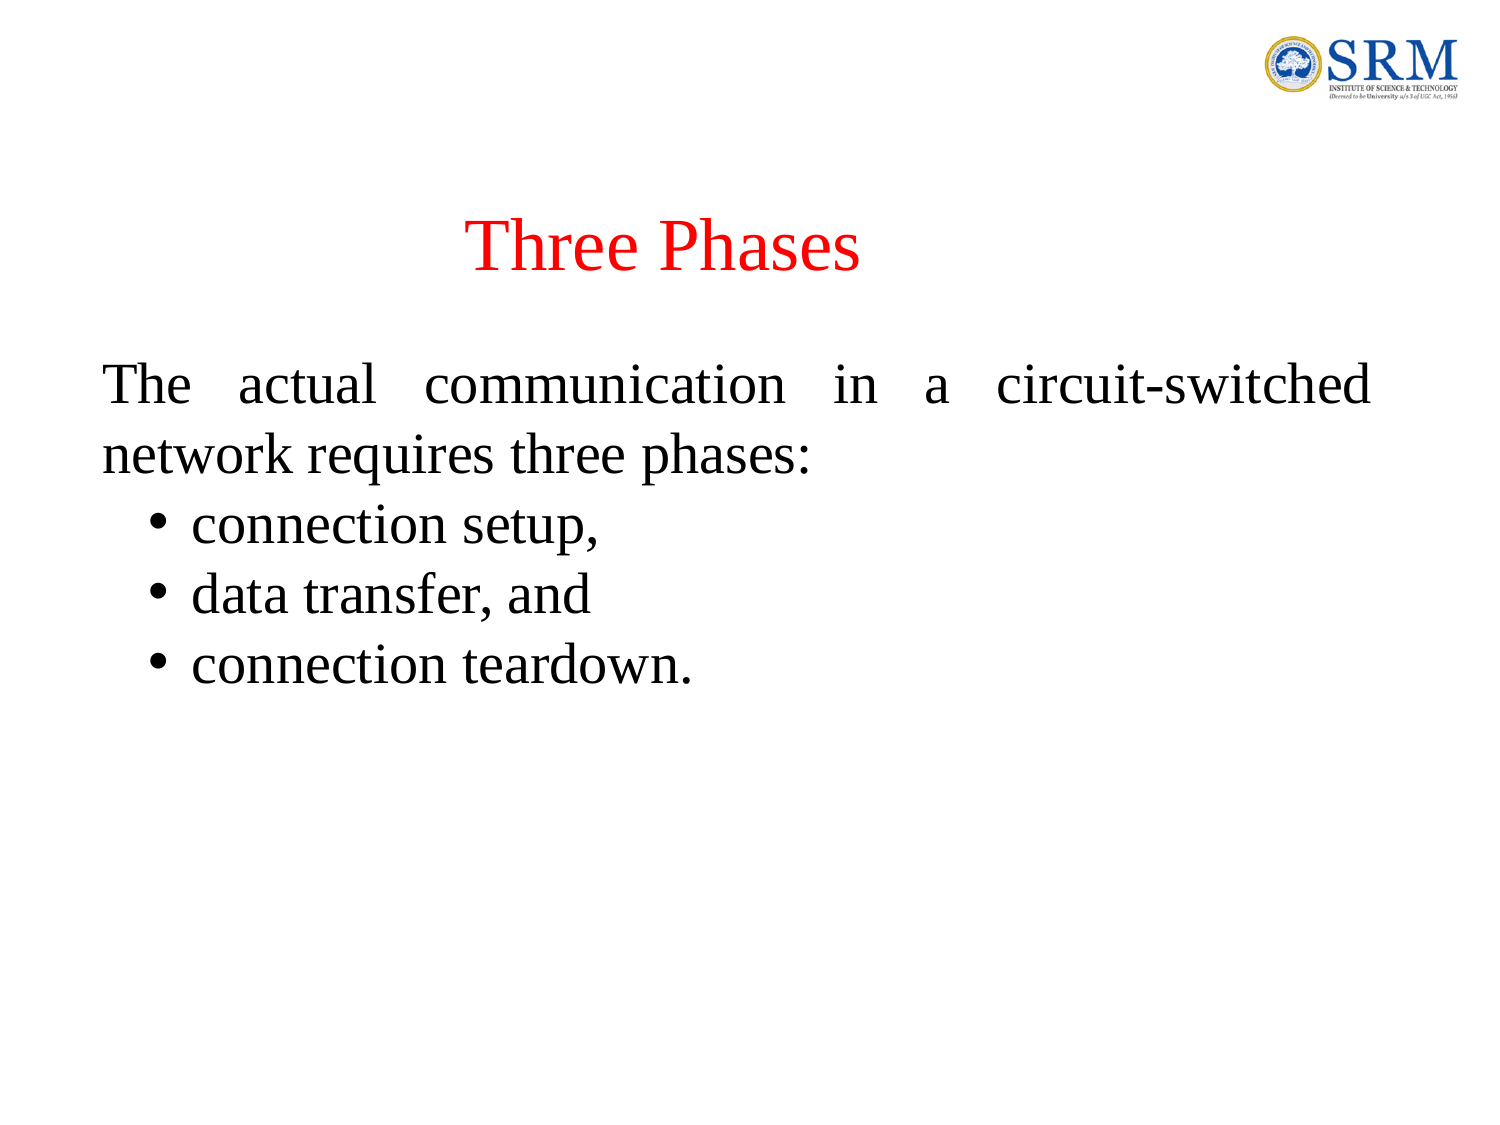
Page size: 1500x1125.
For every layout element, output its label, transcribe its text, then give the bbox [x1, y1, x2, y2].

text_box The actual communication in a circuit-switched network requires three phases: connection setup, data transfer, and connection teardown. [87, 337, 1388, 703]
text_box Three Phases [187, 187, 1288, 293]
picture [1262, 24, 1463, 108]
